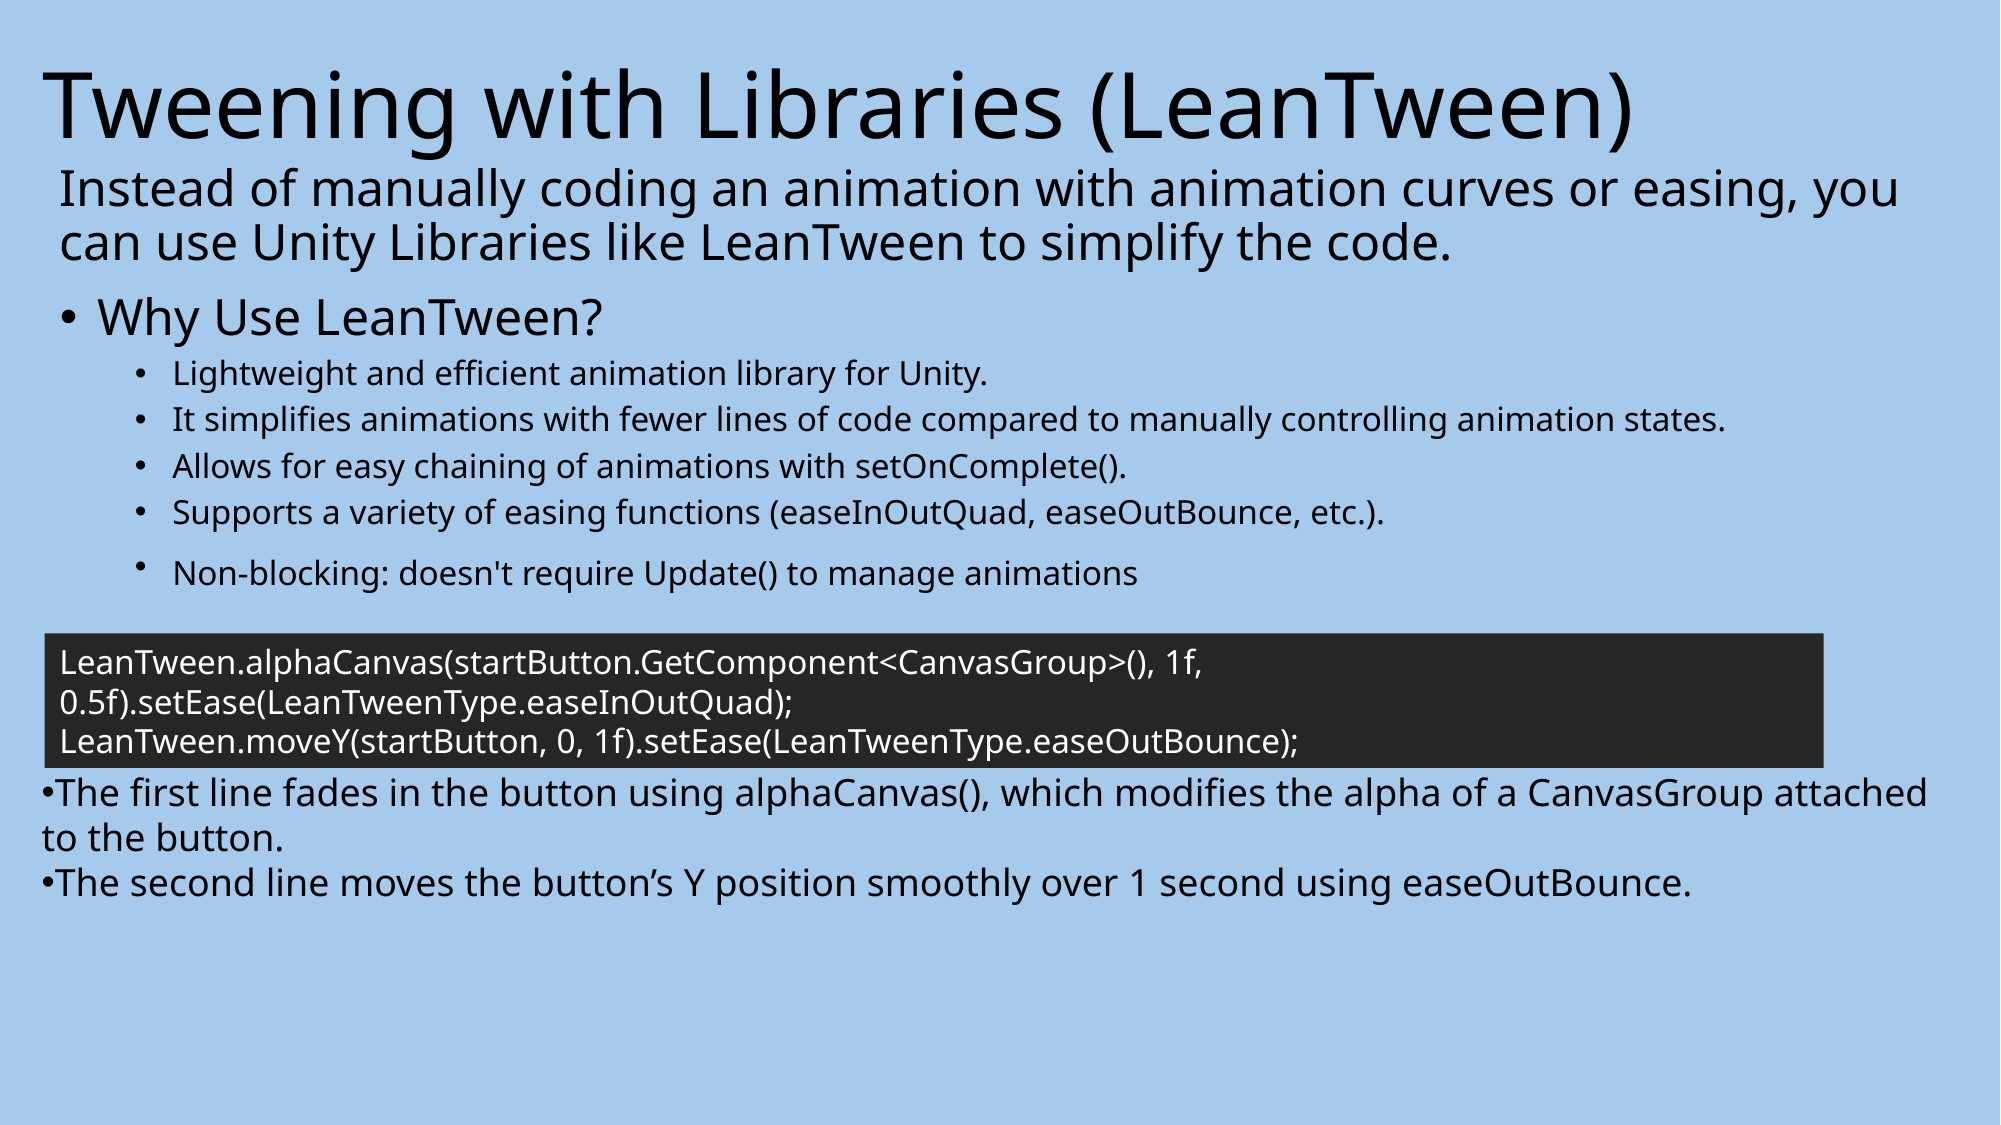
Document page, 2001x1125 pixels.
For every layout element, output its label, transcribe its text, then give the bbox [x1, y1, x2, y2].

text_box The first line fades in the button using alphaCanvas(), which modifies the alpha of a CanvasGroup attached to the button. The second line moves the button’s Y position smoothly over 1 second using easeOutBounce. [26, 761, 1970, 912]
text_box LeanTween.alphaCanvas(startButton.GetComponent<CanvasGroup>(), 1f, 0.5f).setEase(LeanTweenType.easeInOutQuad); LeanTween.moveY(startButton, 0, 1f).setEase(LeanTweenType.easeOutBounce); [44, 633, 1824, 761]
list Instead of manually coding an animation with animation curves or easing, you can use Unity Libraries like LeanTween to simplify the code. Why Use LeanTween? Lightweight and efficient animation library for Unity. It simplifies animations with fewer lines of code compared to manually controlling animation states. Allows for easy chaining of animations with setOnComplete(). Supports a variety of easing functions (easeInOutQuad, easeOutBounce, etc.). Non-blocking: doesn't require Update() to manage animations [44, 156, 1956, 634]
title Tweening with Libraries (LeanTween) [26, 0, 1752, 218]
